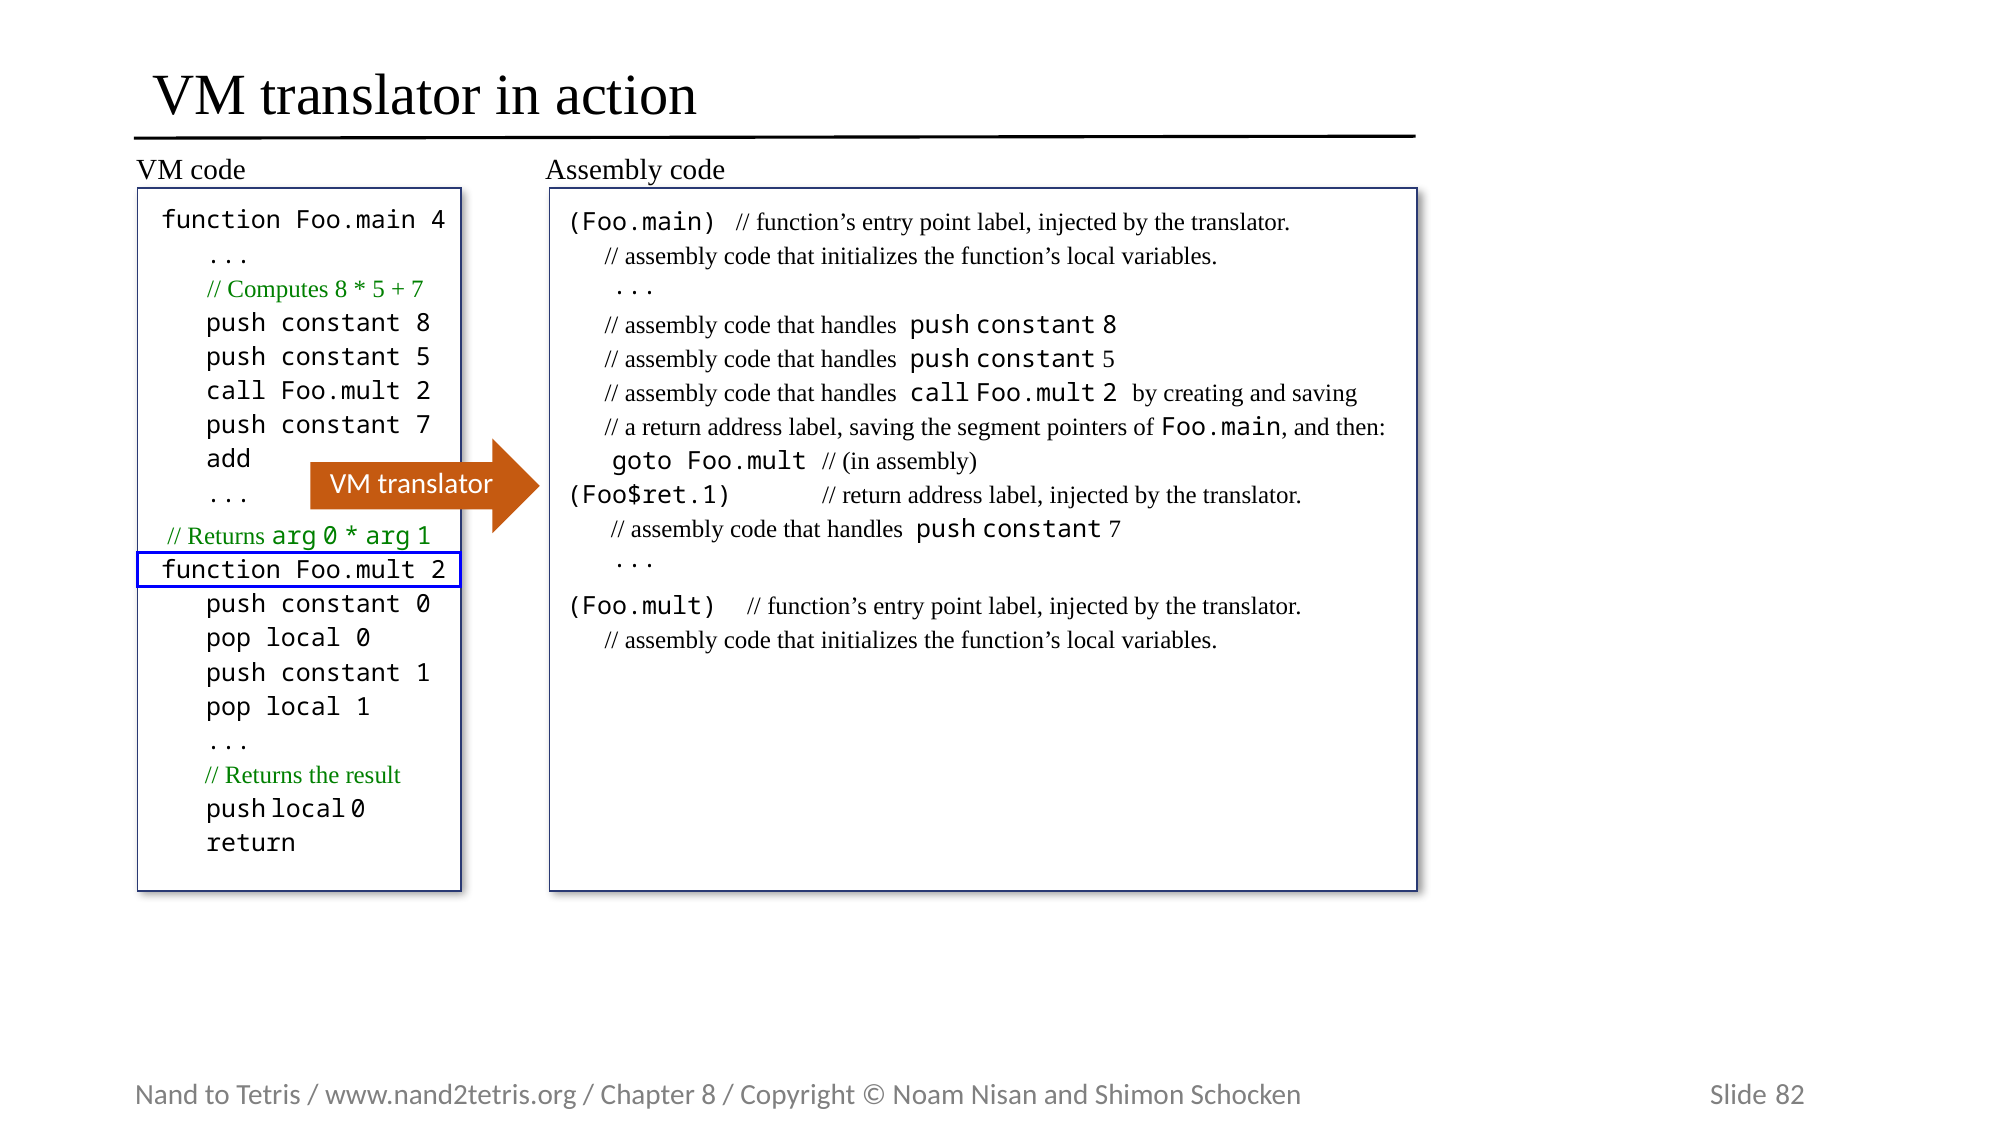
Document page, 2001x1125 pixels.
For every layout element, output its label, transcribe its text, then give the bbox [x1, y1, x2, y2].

text_box function Foo.main 4 ... // Computes 8 * 5 + 7 push constant 8 push constant 5 call Foo.mult 2 push constant 7 add ... // Returns arg 0 * arg 1 function Foo.mult 2 push constant 0 pop local 0 push constant 1 pop local 1 ... // Returns the result push local 0 return [137, 188, 461, 552]
title VM translator in action [137, 48, 1417, 144]
text_box VM code [121, 143, 320, 206]
text_box VM translator [309, 437, 541, 535]
text_box function Foo.main 4 ... // Computes 8 * 5 + 7 push constant 8 push constant 5 call Foo.mult 2 push constant 7 add ... // Returns arg 0 * arg 1 function Foo.mult 2 push constant 0 pop local 0 push constant 1 pop local 1 ... // Returns the result push local 0 return [137, 587, 461, 891]
text_box [137, 552, 461, 587]
text_box Assembly code [530, 143, 822, 206]
text_box (Foo.main) // function’s entry point label, injected by the translator. // assembly code that initializes the function’s local variables. ... // assembly code that handles push constant 8 // assembly code that handles push constant 5 // assembly code that handles call Foo.mult 2 by creating and saving // a return address label, saving the segment pointers of Foo.main, and then: goto Foo.mult // (in assembly) (Foo$ret.1) // return address label, injected by the translator. // assembly code that handles push constant 7 ... (Foo.mult) // function’s entry point label, injected by the translator. // assembly code that initializes the function’s local variables. [549, 188, 1417, 891]
